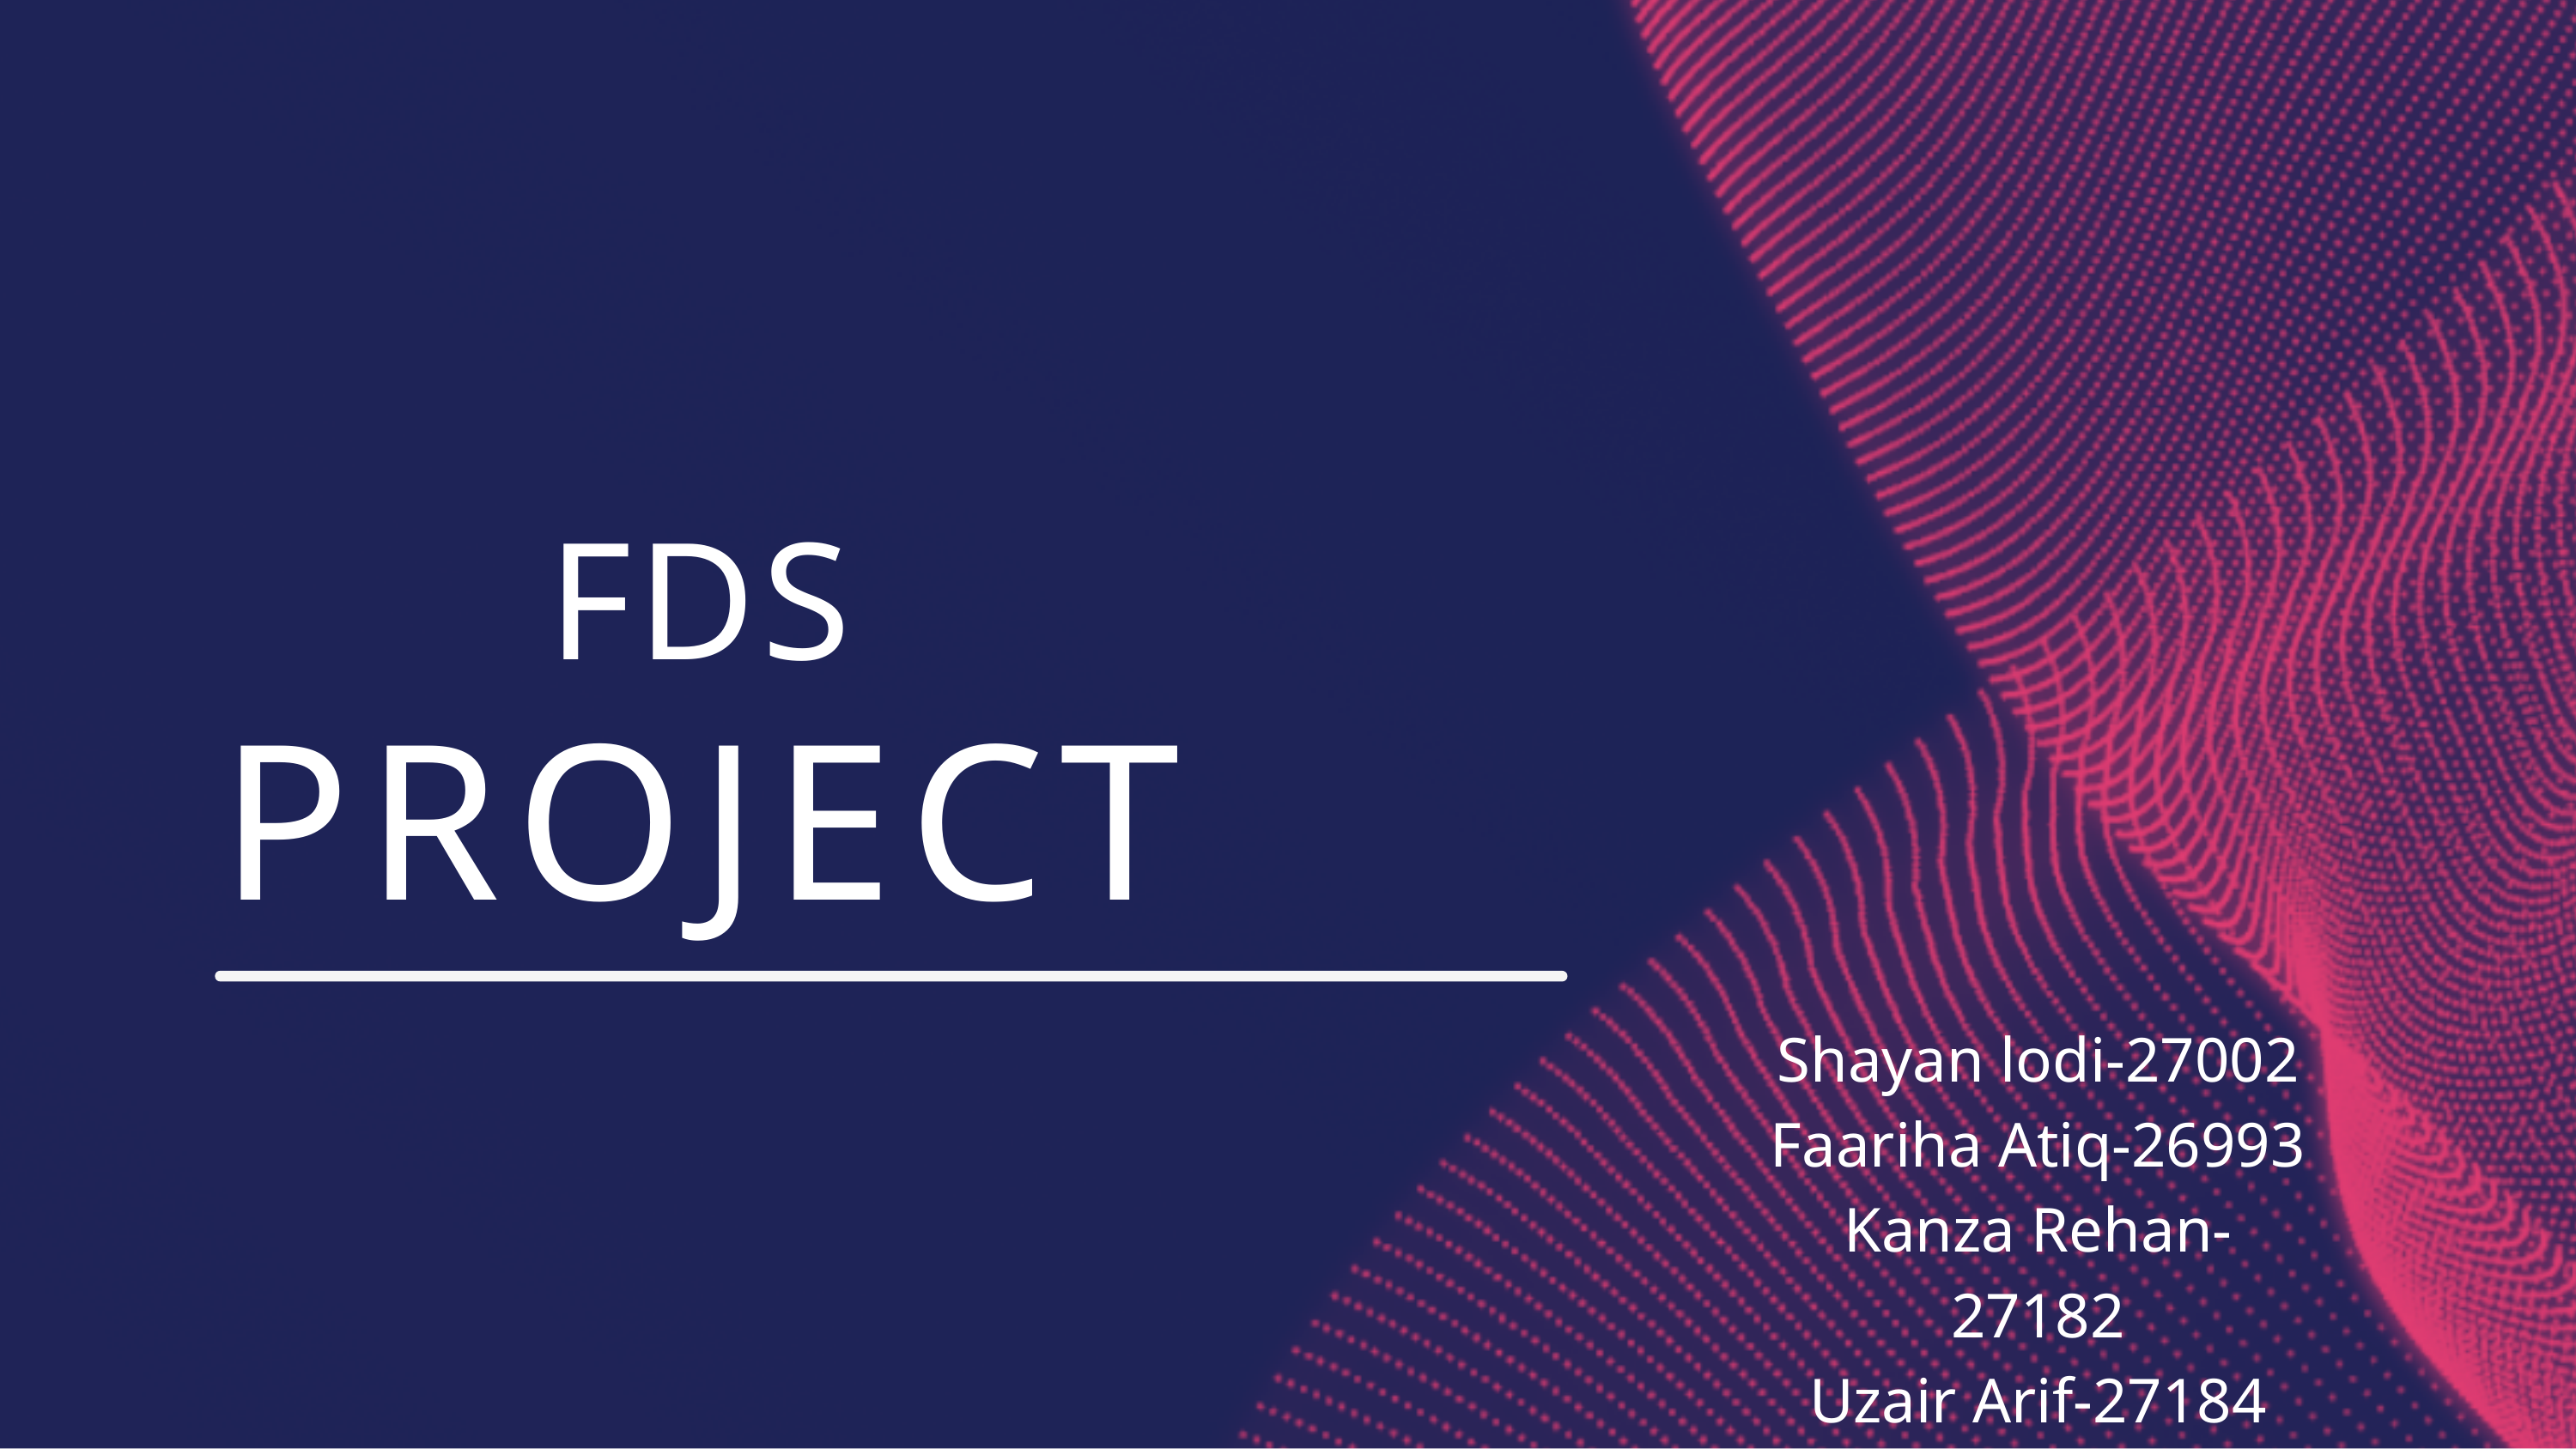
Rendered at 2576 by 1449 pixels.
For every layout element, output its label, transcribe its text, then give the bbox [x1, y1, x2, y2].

text_box Shayan lodi-27002 Faariha Atiq-26993 Kanza Rehan-27182 Uzair Arif-27184 [1758, 1009, 2319, 1435]
text_box [0, 0, 2576, 1449]
text_box FDS [220, 513, 1179, 692]
text_box PROJECT [220, 706, 1682, 943]
